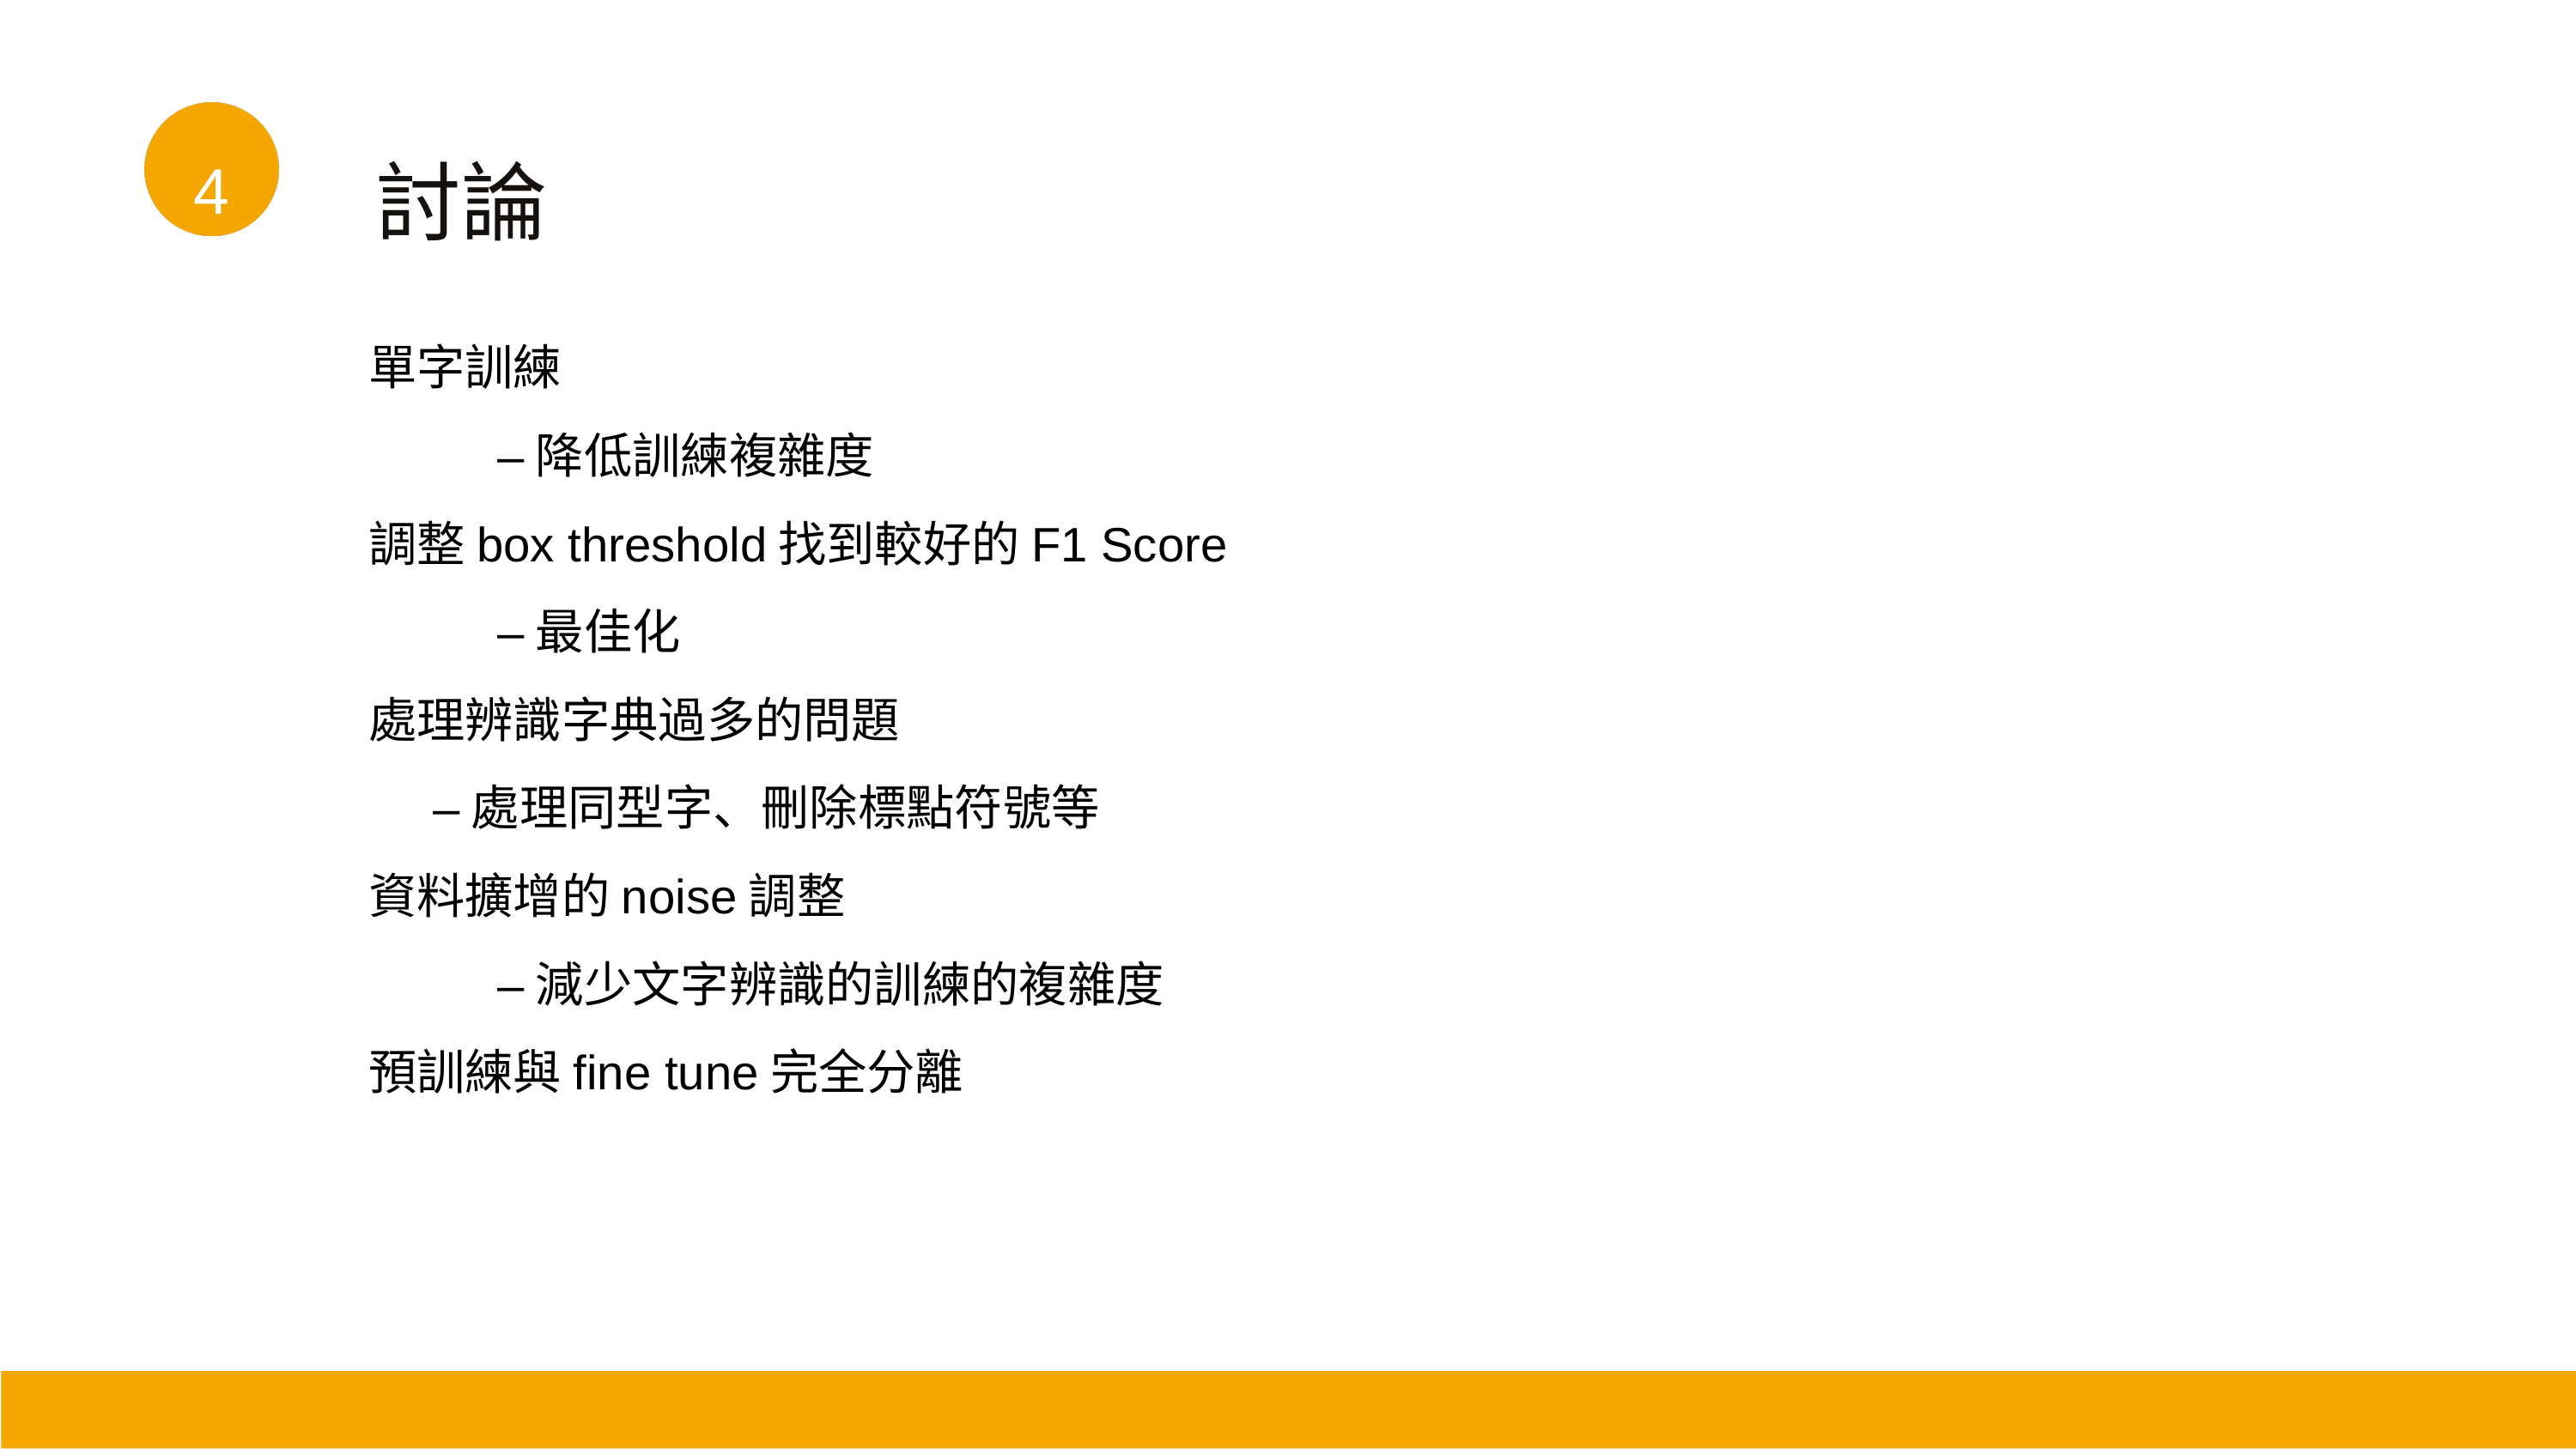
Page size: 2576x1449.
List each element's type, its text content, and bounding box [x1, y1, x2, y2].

text_box [1, 1371, 2576, 1449]
text_box 討論 [375, 117, 2482, 252]
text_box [144, 102, 279, 237]
text_box 單字訓練 –降低訓練複雜度 調整box threshold找到較好的F1 Score –最佳化 處理辨識字典過多的問題 –處理同型字、刪除標點符號等 資料擴增的noise調整 –減少文字辨識的訓練的複雜度 預訓練與fine tune完全分離 [355, 315, 1757, 1225]
